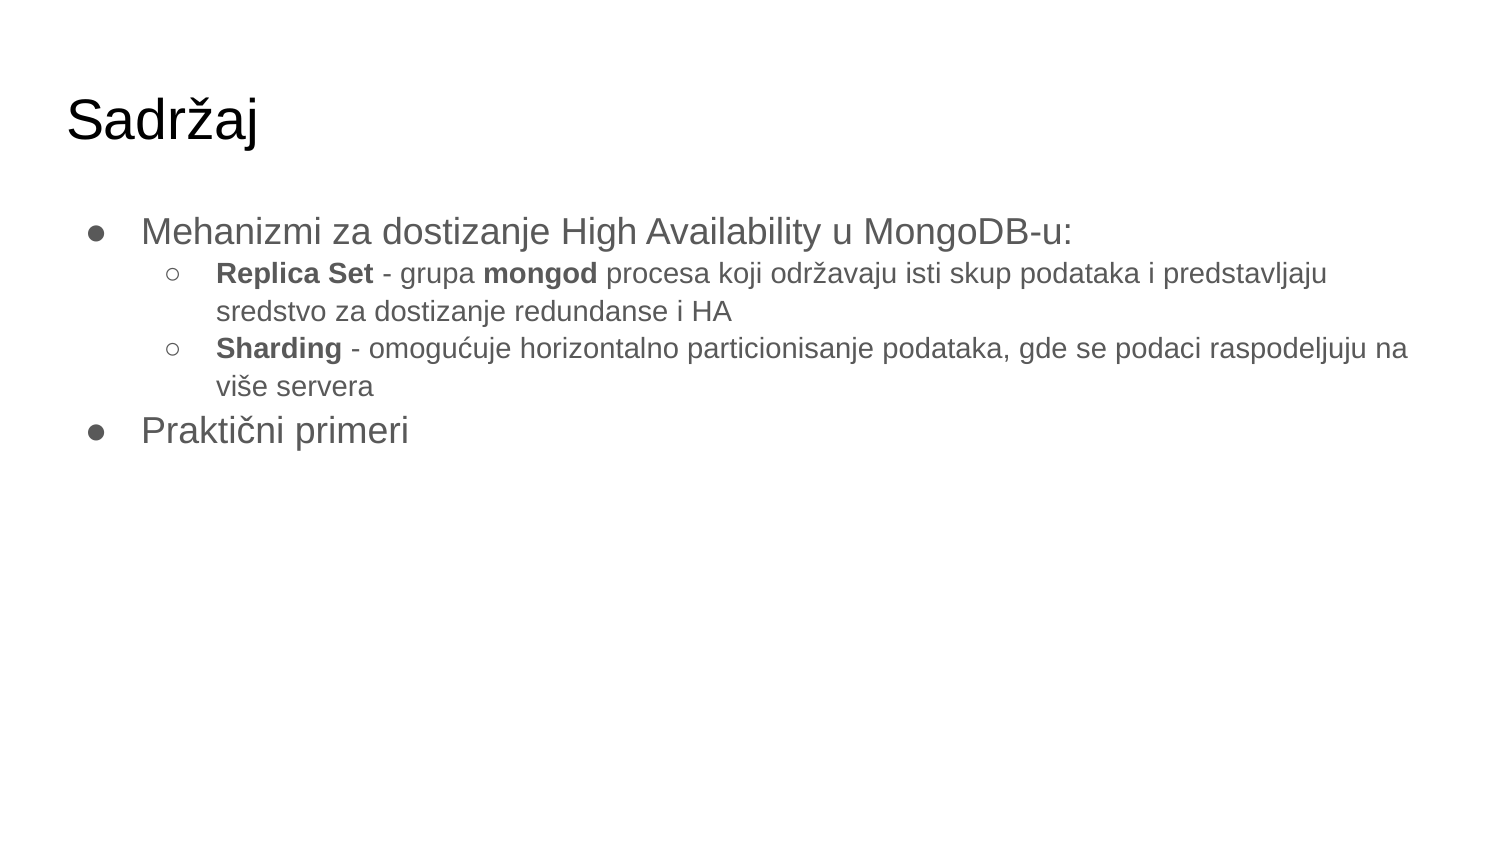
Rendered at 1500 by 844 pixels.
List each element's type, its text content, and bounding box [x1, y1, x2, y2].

title Sadržaj [51, 72, 1449, 167]
list Mehanizmi za dostizanje High Availability u MongoDB-u: Replica Set - grupa mongod procesa koji održavaju isti skup podataka i predstavljaju sredstvo za dostizanje redundanse i HA Sharding - omogućuje horizontalno particionisanje podataka, gde se podaci raspodeljuju na više servera Praktični primeri [51, 189, 1449, 750]
